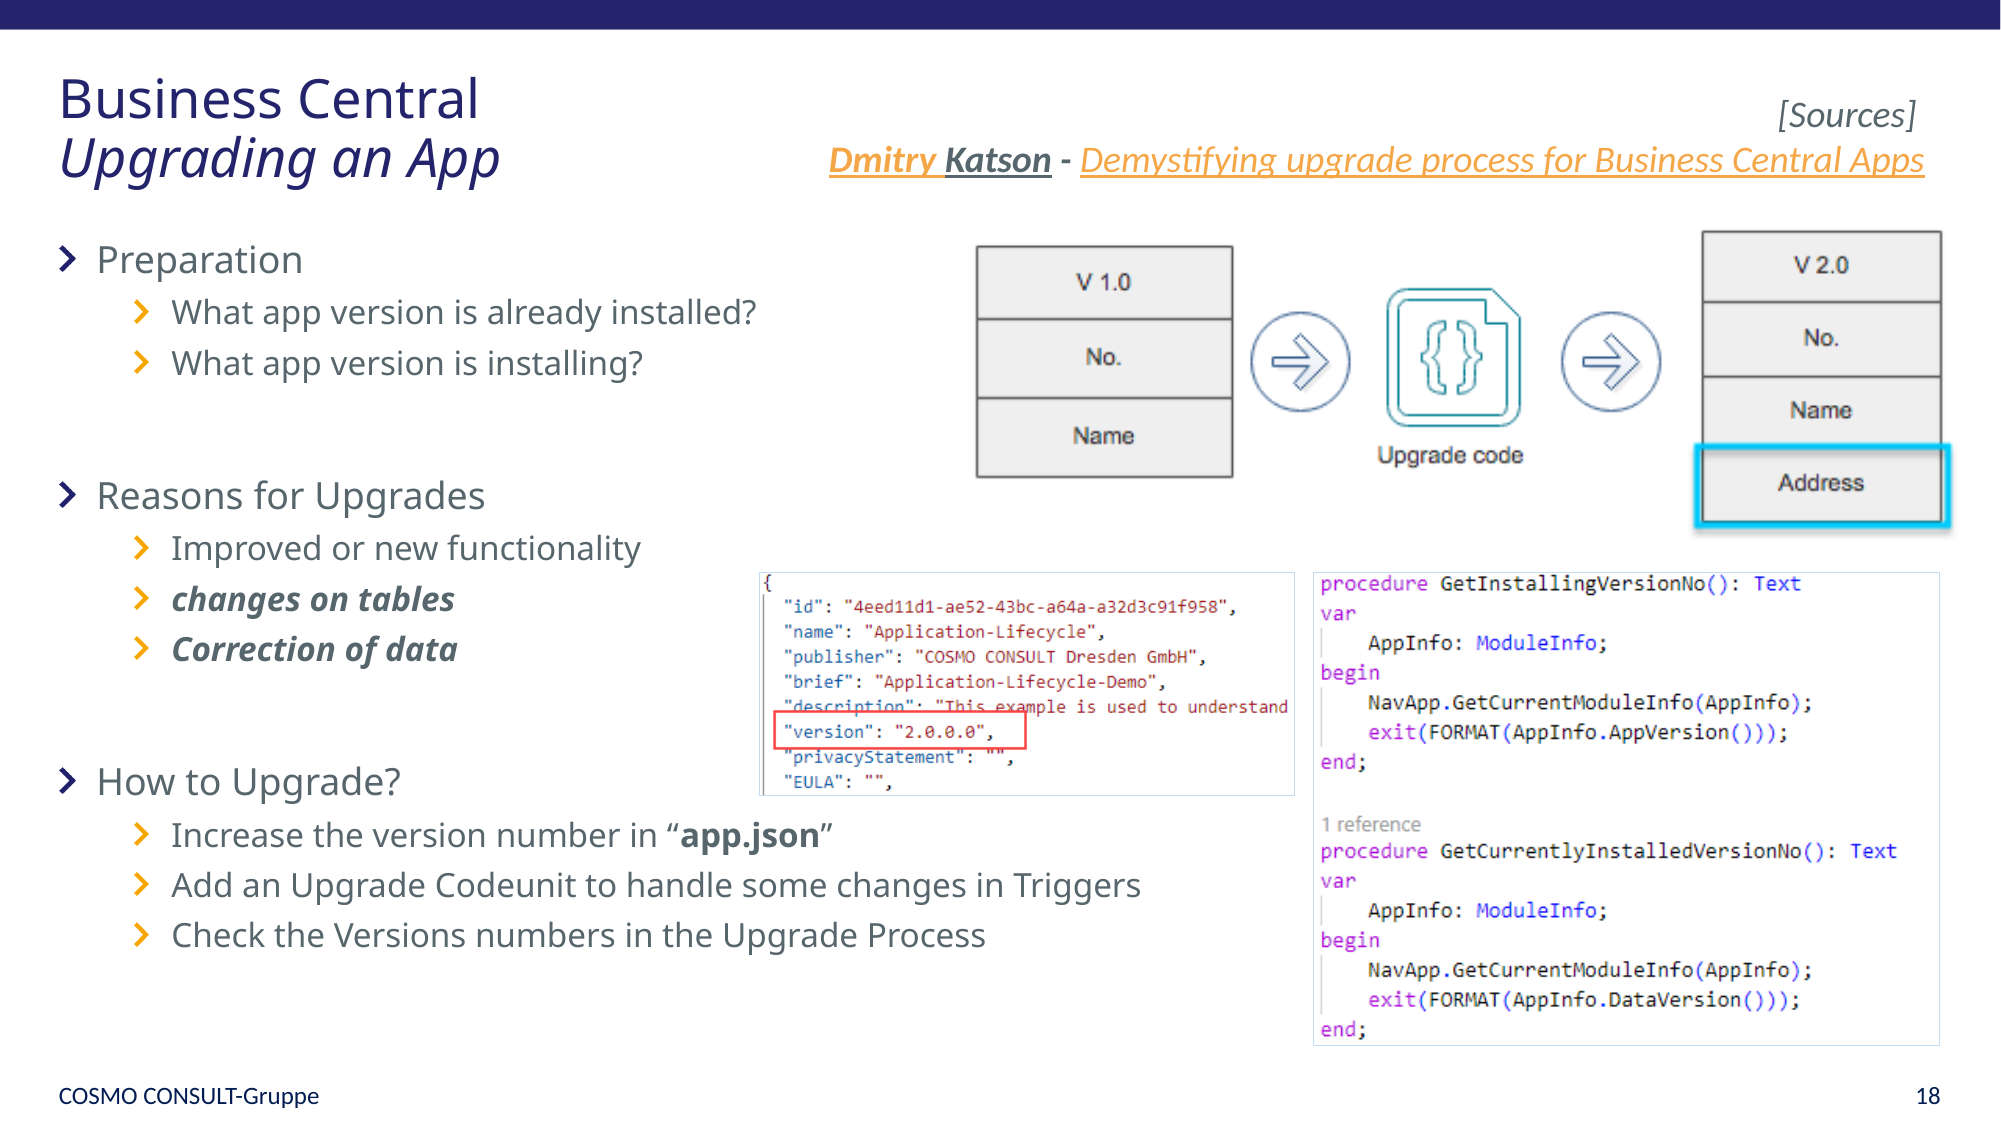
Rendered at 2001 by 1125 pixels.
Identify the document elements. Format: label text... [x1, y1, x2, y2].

picture [134, 586, 149, 610]
picture [134, 636, 149, 660]
picture [1313, 572, 1940, 1046]
picture [59, 245, 76, 272]
picture [134, 535, 149, 560]
picture [134, 872, 149, 896]
picture [134, 822, 149, 846]
picture [951, 212, 1981, 549]
picture [134, 922, 149, 947]
text_box [Sources] Dmitry Katson - Demystifying upgrade process for Business Central Apps [446, 82, 1940, 188]
picture [759, 572, 1295, 796]
picture [59, 767, 76, 794]
picture [134, 350, 149, 374]
title Business Central Upgrading an App [59, 59, 1940, 189]
list Preparation What app version is already installed? What app version is installing? Reasons for Upgrades Improved or new functionality changes on tables Correction of data How to Upgrade? Increase the version number in “app.json” Add an Upgrade Codeunit to handle some changes in Triggers Check the Versions numbers in the Upgrade Process [58, 235, 1941, 1040]
picture [59, 481, 76, 508]
picture [134, 299, 149, 324]
